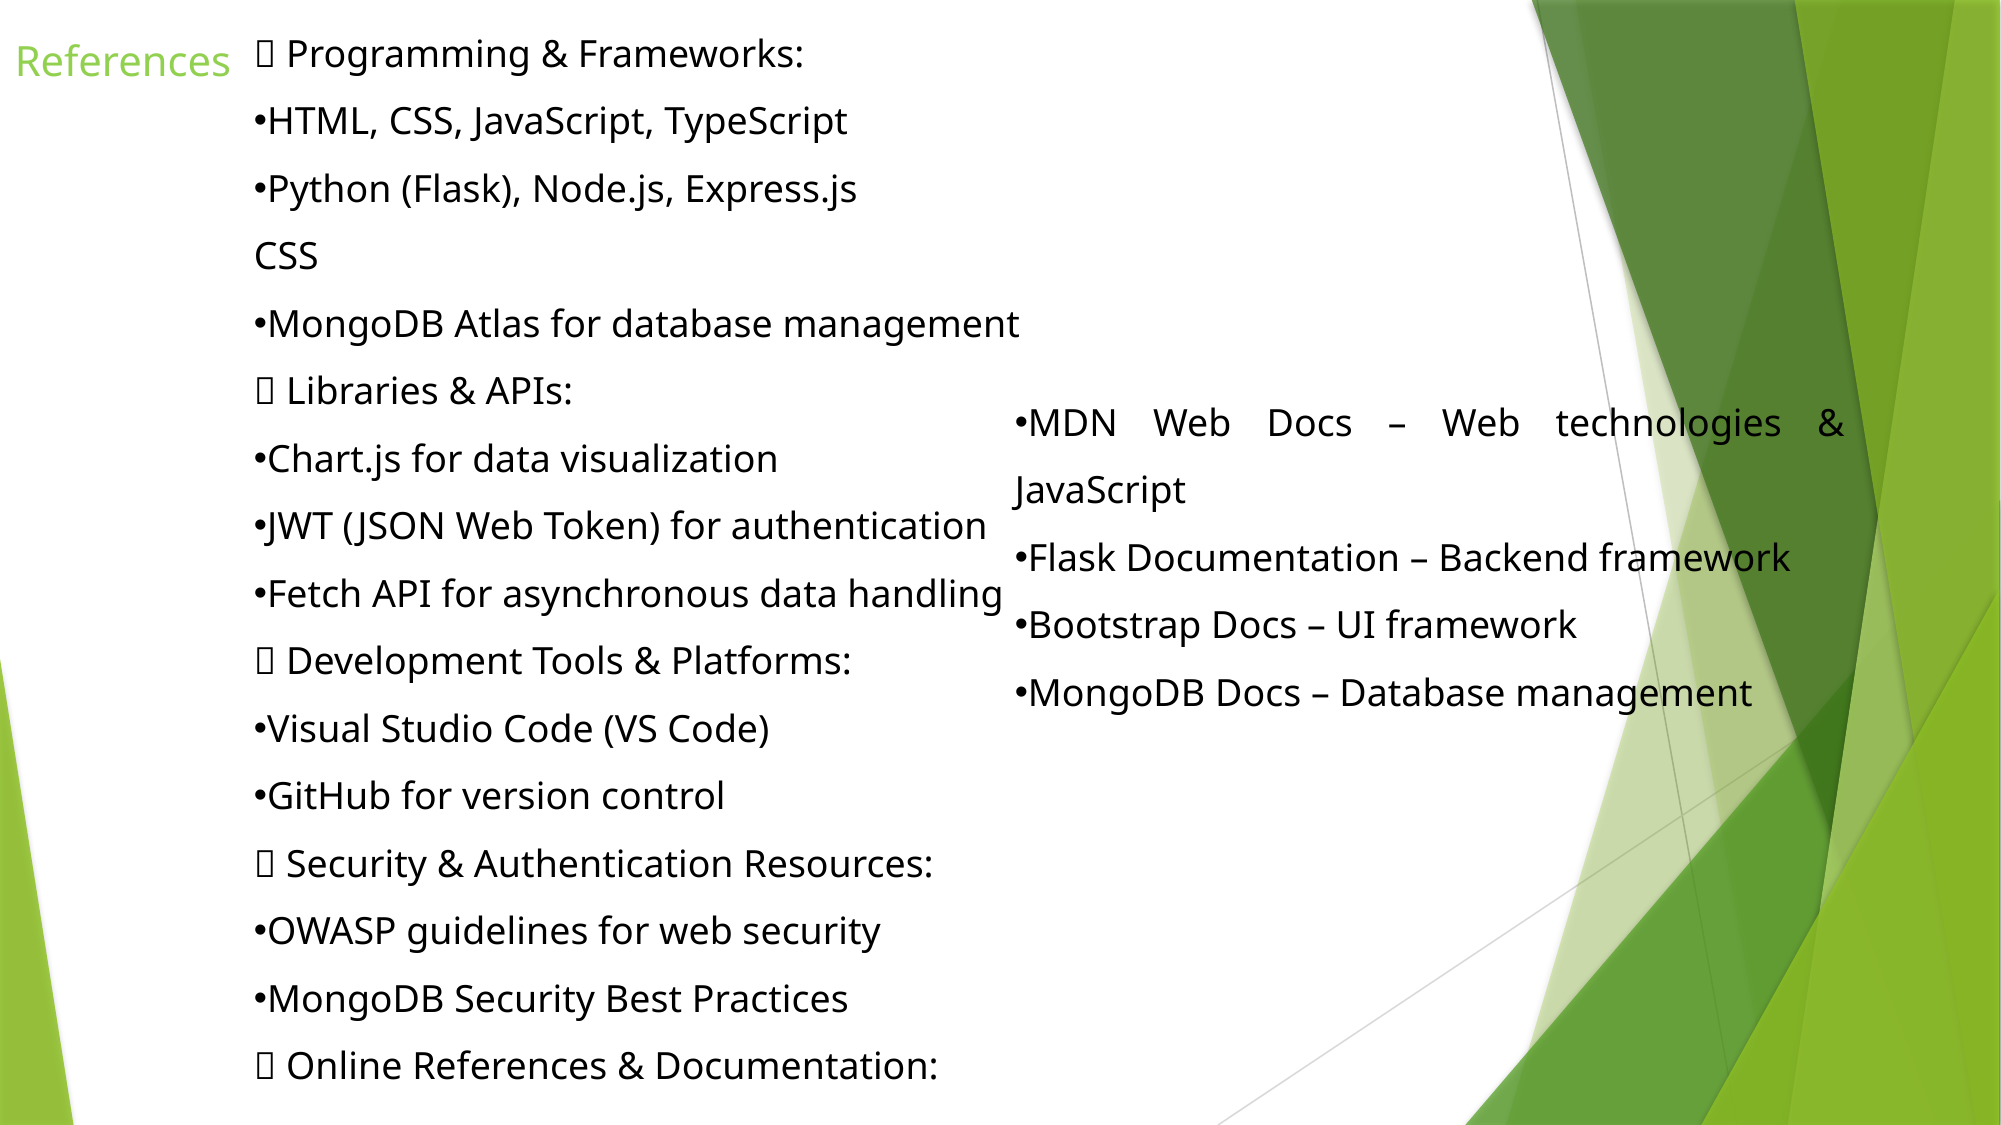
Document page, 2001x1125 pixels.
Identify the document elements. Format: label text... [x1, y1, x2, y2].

text_box MDN Web Docs – Web technologies & JavaScript Flask Documentation – Backend framework Bootstrap Docs – UI framework MongoDB Docs – Database management [999, 369, 1860, 722]
text_box 🔹 Programming & Frameworks: HTML, CSS, JavaScript, TypeScript Python (Flask), Node.js, Express.js CSS MongoDB Atlas for database management 🔹 Libraries & APIs: Chart.js for data visualization JWT (JSON Web Token) for authentication Fetch API for asynchronous data handling 🔹 Development Tools & Platforms: Visual Studio Code (VS Code) GitHub for version control 🔹 Security & Authentication Resources: OWASP guidelines for web security MongoDB Security Best Practices 🔹 Online References & Documentation: [239, 0, 1822, 1095]
text_box References [0, 27, 1002, 93]
